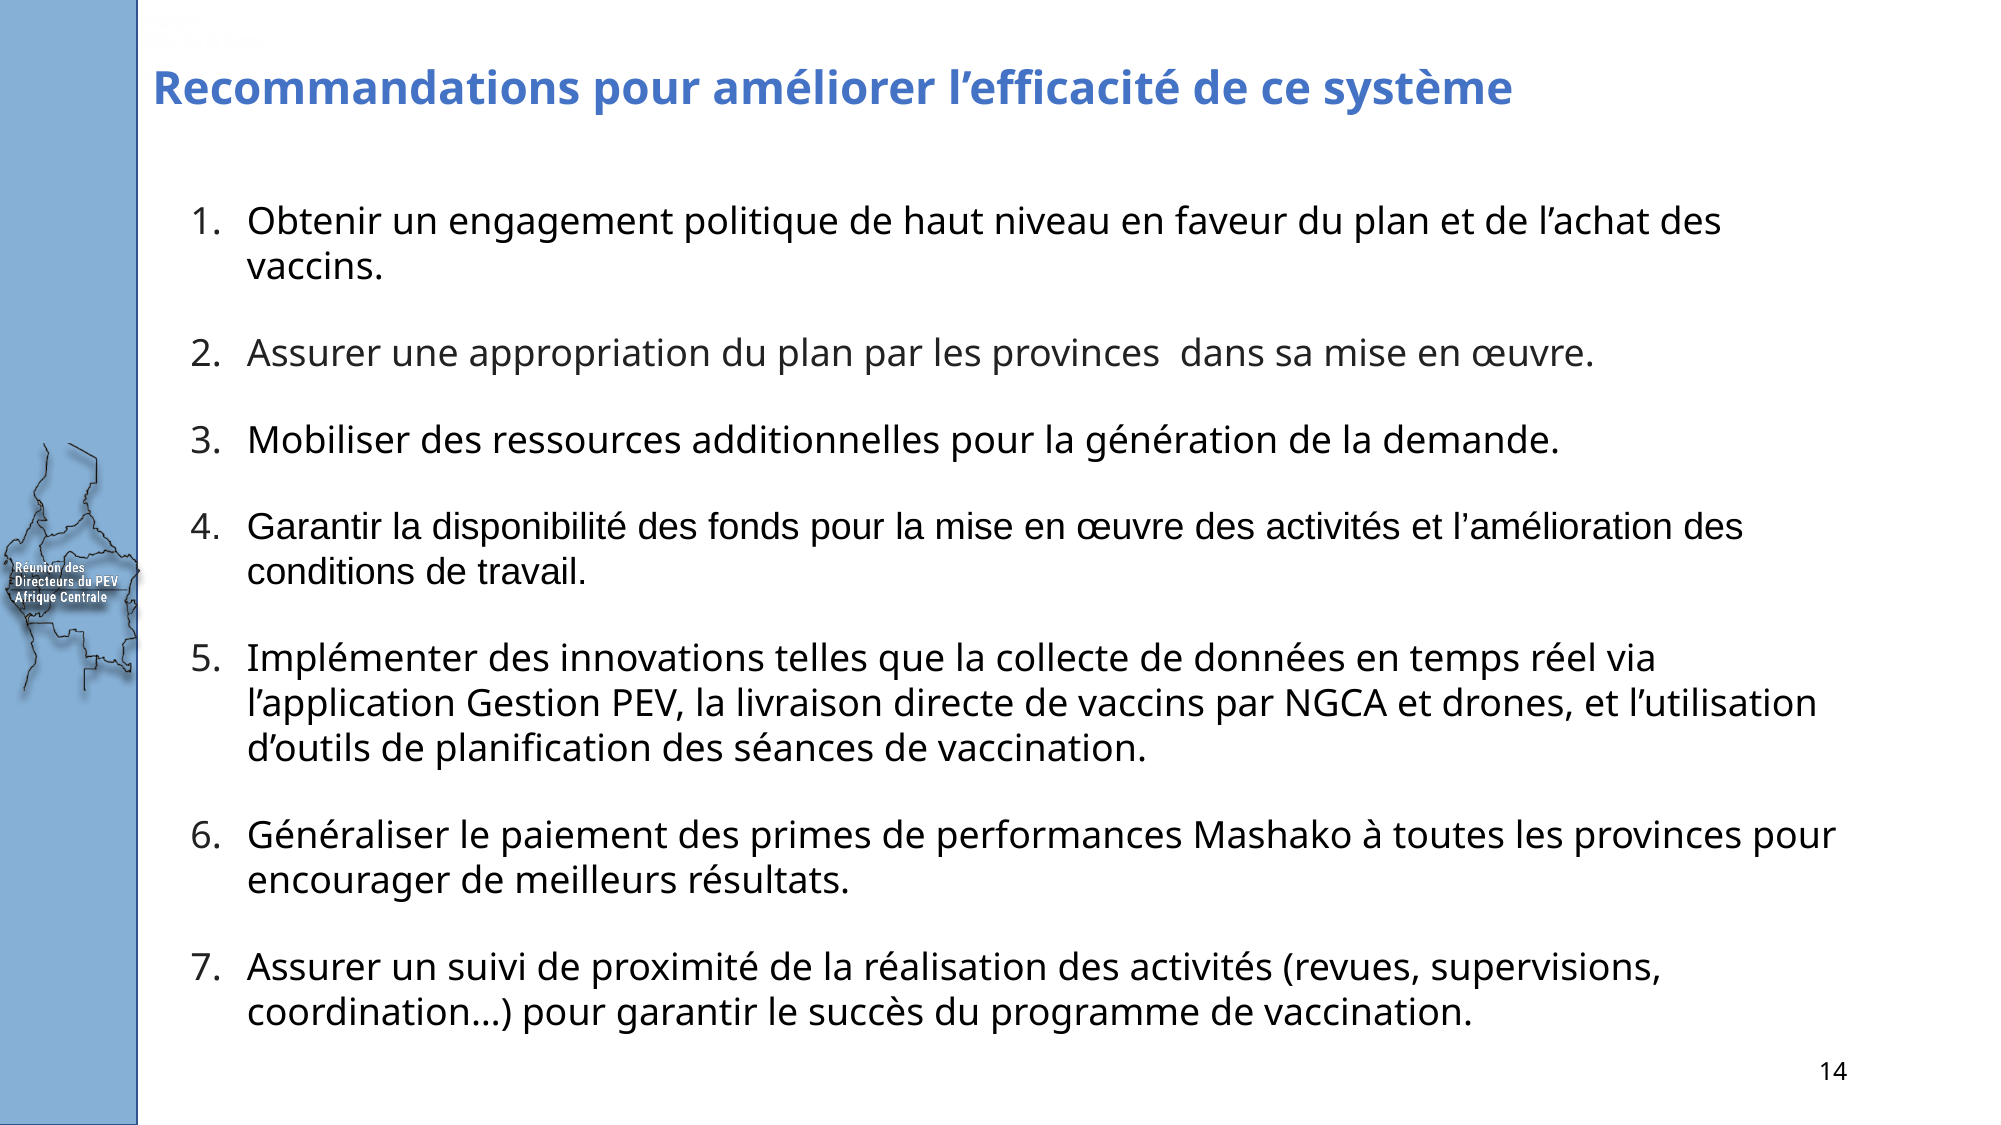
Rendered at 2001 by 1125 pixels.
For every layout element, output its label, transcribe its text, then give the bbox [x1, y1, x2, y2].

picture [0, 443, 146, 691]
slide_number 14 [1412, 1043, 1863, 1103]
text_box Recommandations pour améliorer l’efficacité de ce système [137, 0, 1863, 183]
text_box Obtenir un engagement politique de haut niveau en faveur du plan et de l’achat des vaccins. Assurer une appropriation du plan par les provinces dans sa mise en œuvre. Mobiliser des ressources additionnelles pour la génération de la demande. Garantir la disponibilité des fonds pour la mise en œuvre des activités et l’amélioration des conditions de travail. Implémenter des innovations telles que la collecte de données en temps réel via l’application Gestion PEV, la livraison directe de vaccins par NGCA et drones, et l’utilisation d’outils de planification des séances de vaccination. Généraliser le paiement des primes de performances Mashako à toutes les provinces pour encourager de meilleurs résultats. Assurer un suivi de proximité de la réalisation des activités (revues, supervisions, coordination…) pour garantir le succès du programme de vaccination. [156, 182, 1863, 1043]
